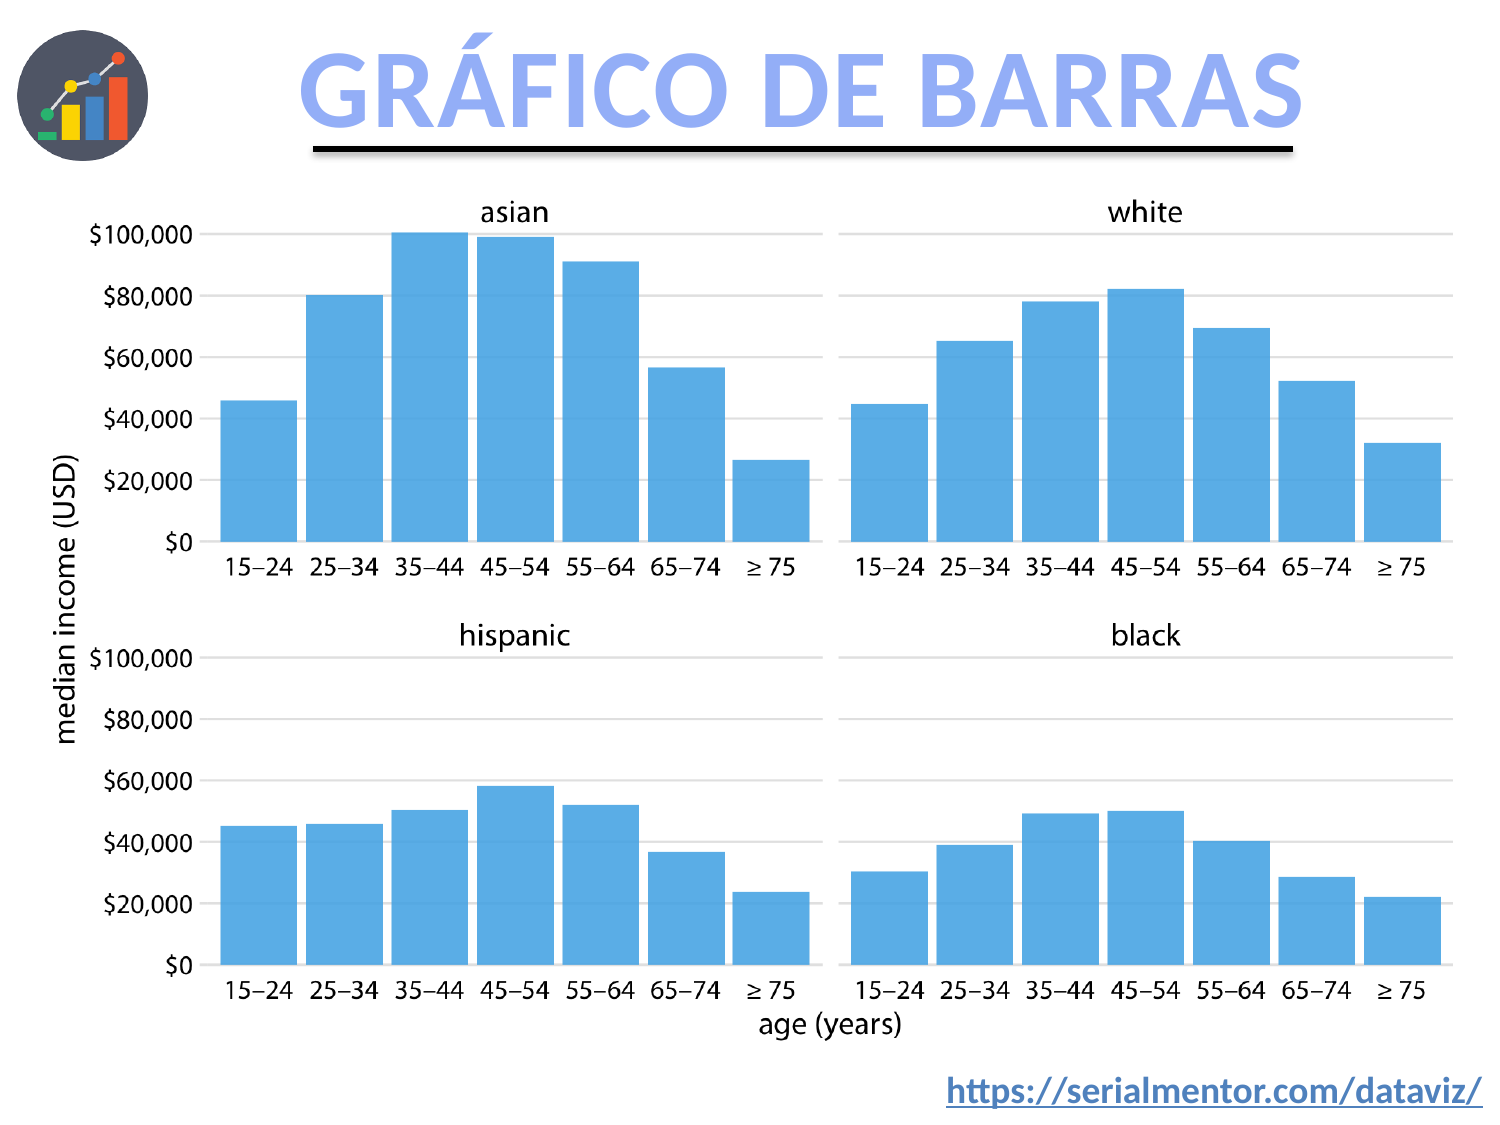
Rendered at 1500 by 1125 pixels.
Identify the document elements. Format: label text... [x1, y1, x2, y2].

picture [17, 30, 148, 162]
text_box https://serialmentor.com/dataviz/ [931, 1058, 1498, 1125]
picture [52, 181, 1454, 1047]
text_box GRÁFICO DE BARRAS [1010, 7, 1322, 158]
text_box [25, 0, 1010, 512]
